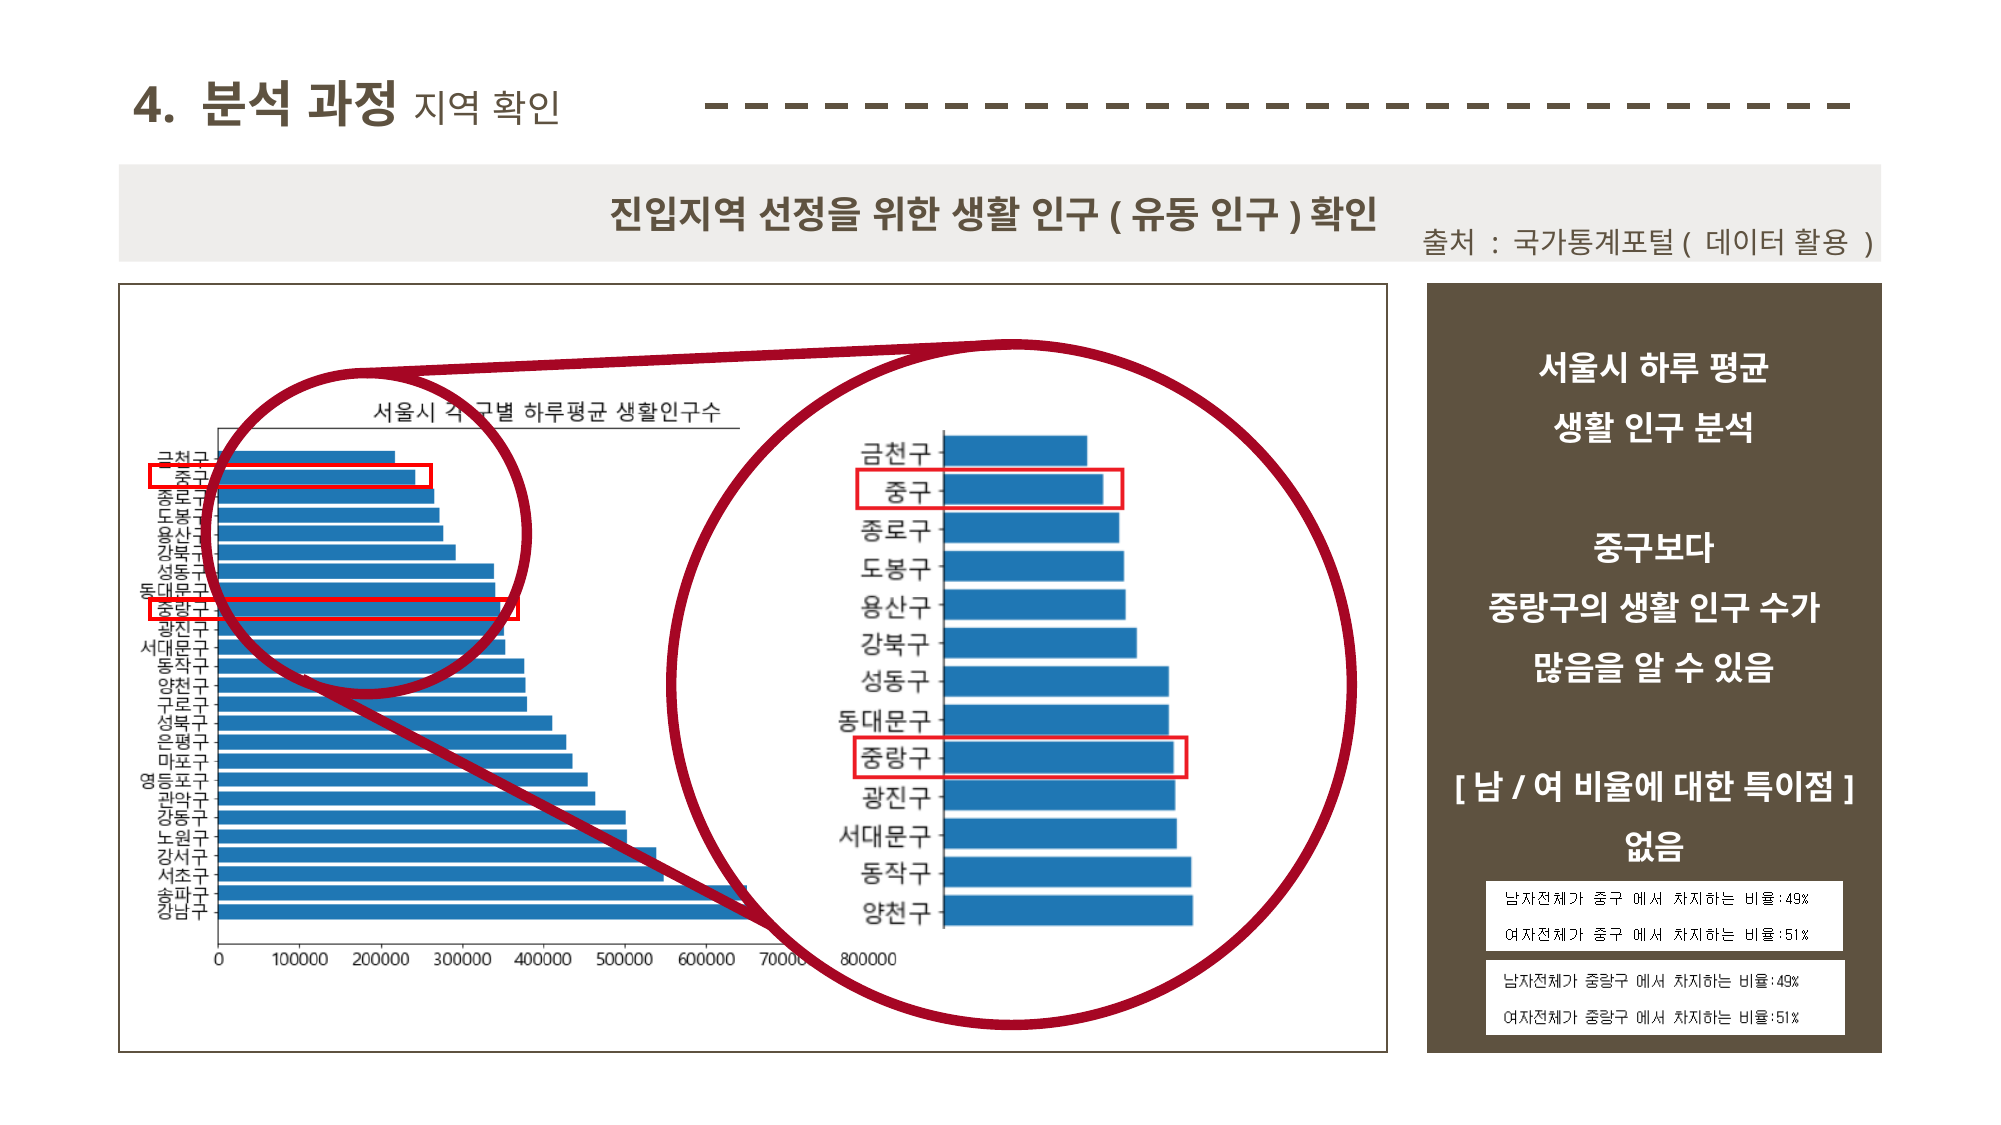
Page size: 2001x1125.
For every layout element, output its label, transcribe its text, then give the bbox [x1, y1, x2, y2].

picture [123, 395, 913, 982]
text_box [118, 283, 1388, 1053]
text_box [118, 163, 1882, 263]
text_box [739, 275, 1362, 979]
text_box 진입지역 선정을 위한 생활 인구(유동 인구)확인 [595, 183, 1405, 244]
text_box 서울시 하루 평균 생활 인구 분석 중구보다 중랑구의 생활 인구 수가 많음을 알 수 있음 [남/여 비율에 대한 특이점] 없음 [1415, 319, 1895, 874]
picture [1485, 880, 1844, 952]
text_box [1427, 283, 1882, 319]
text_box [302, 678, 771, 926]
text_box [1427, 874, 1882, 1053]
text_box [366, 344, 1012, 373]
picture [1485, 959, 1846, 1036]
text_box 4. 분석 과정 지역 확인 [118, 47, 786, 165]
text_box 출처 : 국가통계포털( 데이터 활용 ) [1407, 217, 1888, 267]
